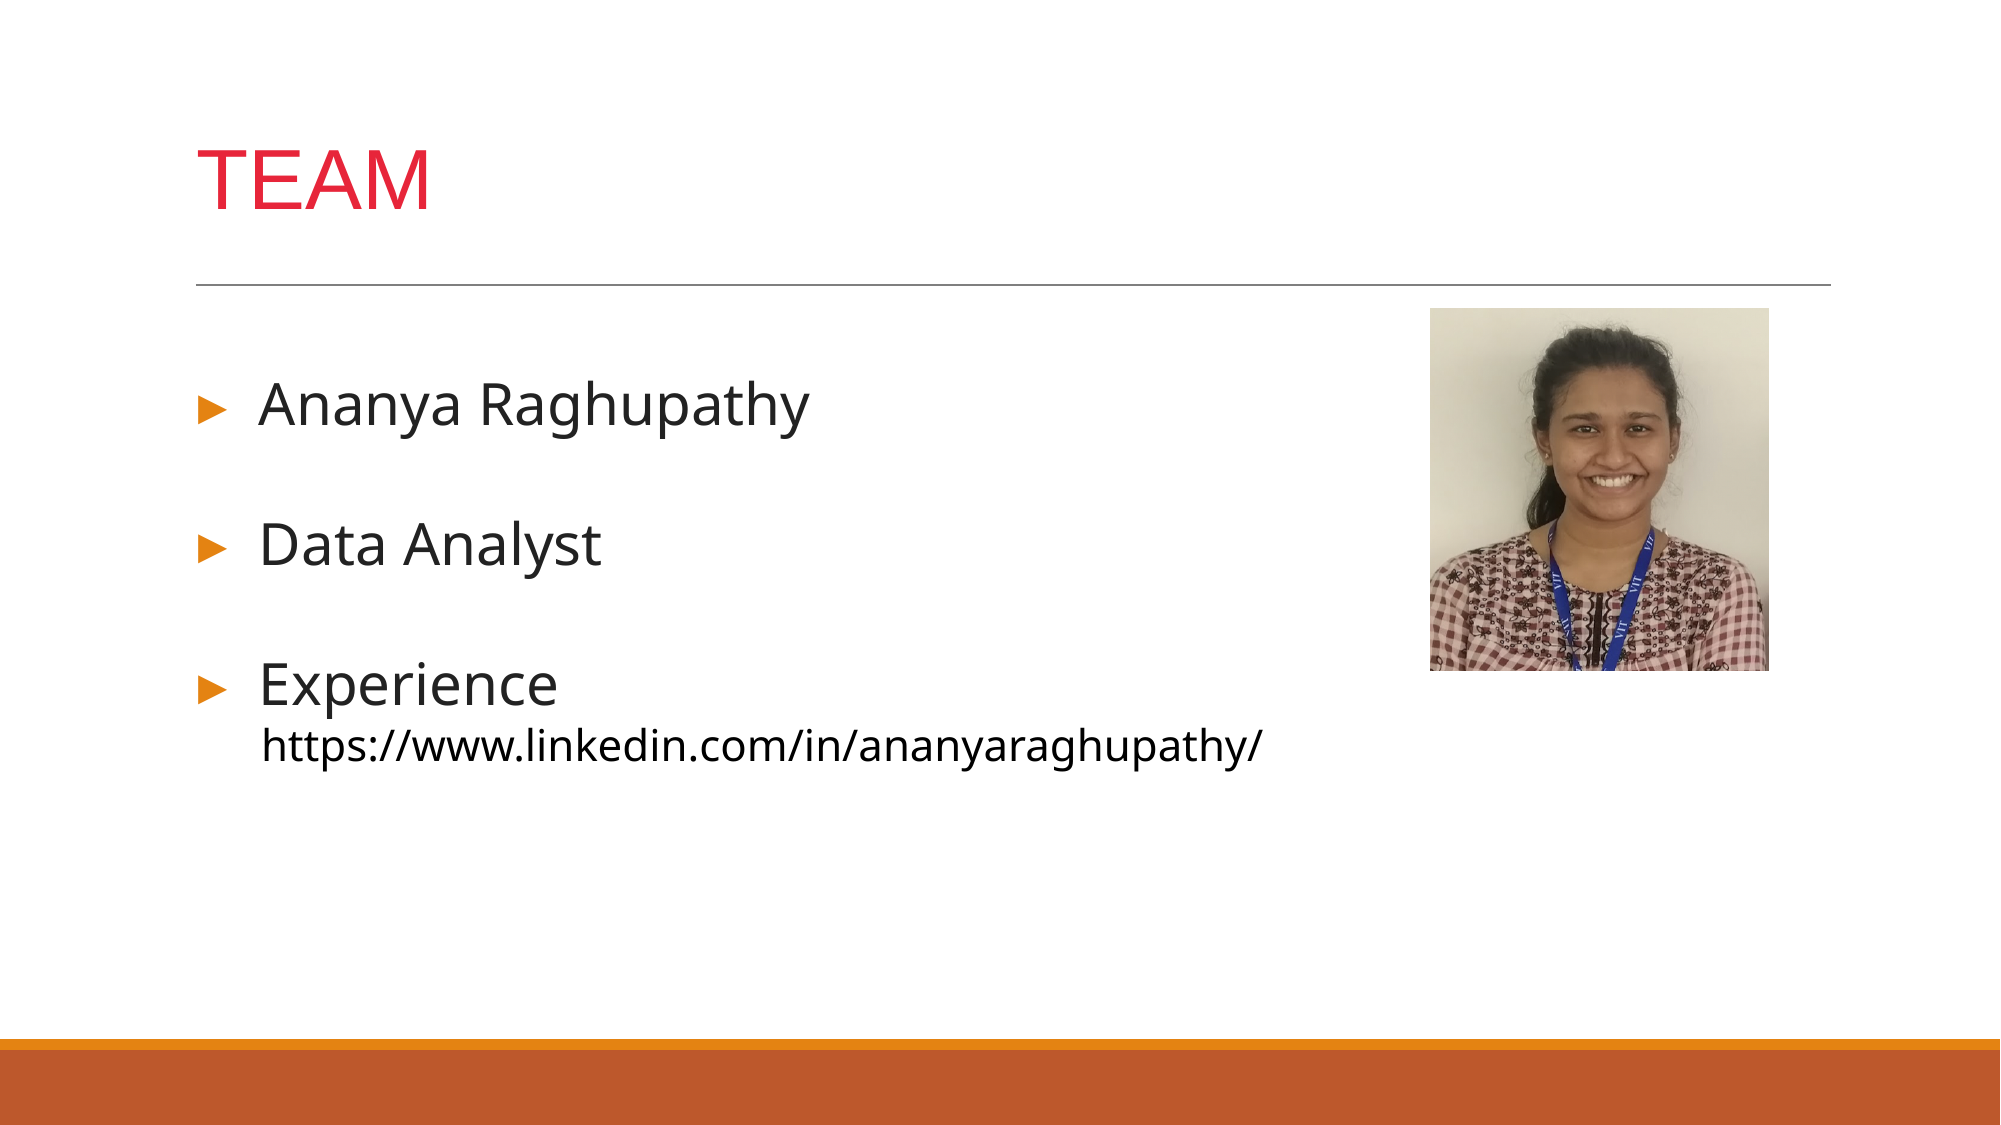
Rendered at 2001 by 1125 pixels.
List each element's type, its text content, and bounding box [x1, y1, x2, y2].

list Ananya Raghupathy Data Analyst Experience https://www.linkedin.com/in/ananyaraghupathy/ [189, 282, 2000, 988]
picture [1429, 307, 1769, 671]
title TEAM [189, 136, 2000, 221]
